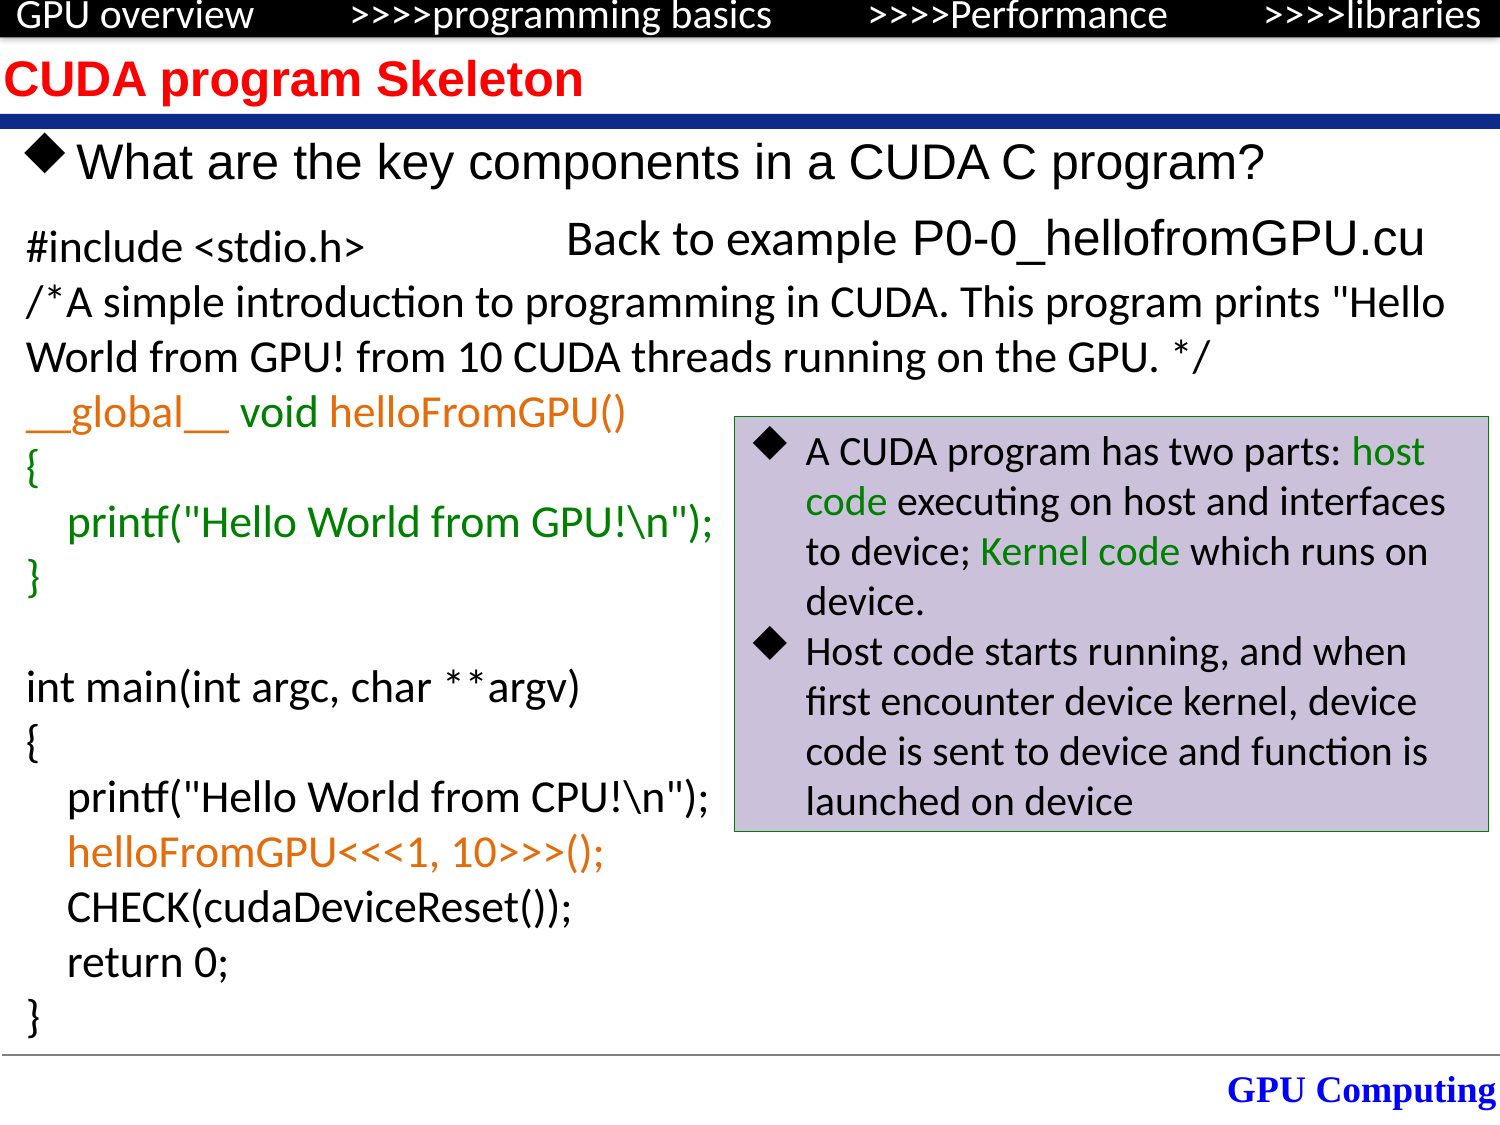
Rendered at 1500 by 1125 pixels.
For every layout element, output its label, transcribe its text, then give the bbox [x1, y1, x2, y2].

text_box CUDA program Skeleton [0, 39, 1489, 115]
text_box #include <stdio.h> /*A simple introduction to programming in CUDA. This program prints "Hello World from GPU! from 10 CUDA threads running on the GPU. */ __global__ void helloFromGPU() { printf("Hello World from GPU!\n"); } int main(int argc, char **argv) { printf("Hello World from CPU!\n"); helloFromGPU<<<1, 10>>>(); CHECK(cudaDeviceReset()); return 0; } [11, 209, 1489, 1050]
text_box Back to example P0-0_hellofromGPU.cu [551, 197, 1441, 273]
text_box What are the key components in a CUDA C program? [5, 122, 1281, 197]
text_box A CUDA program has two parts: host code executing on host and interfaces to device; Kernel code which runs on device. Host code starts running, and when first encounter device kernel, device code is sent to device and function is launched on device [734, 416, 1489, 832]
